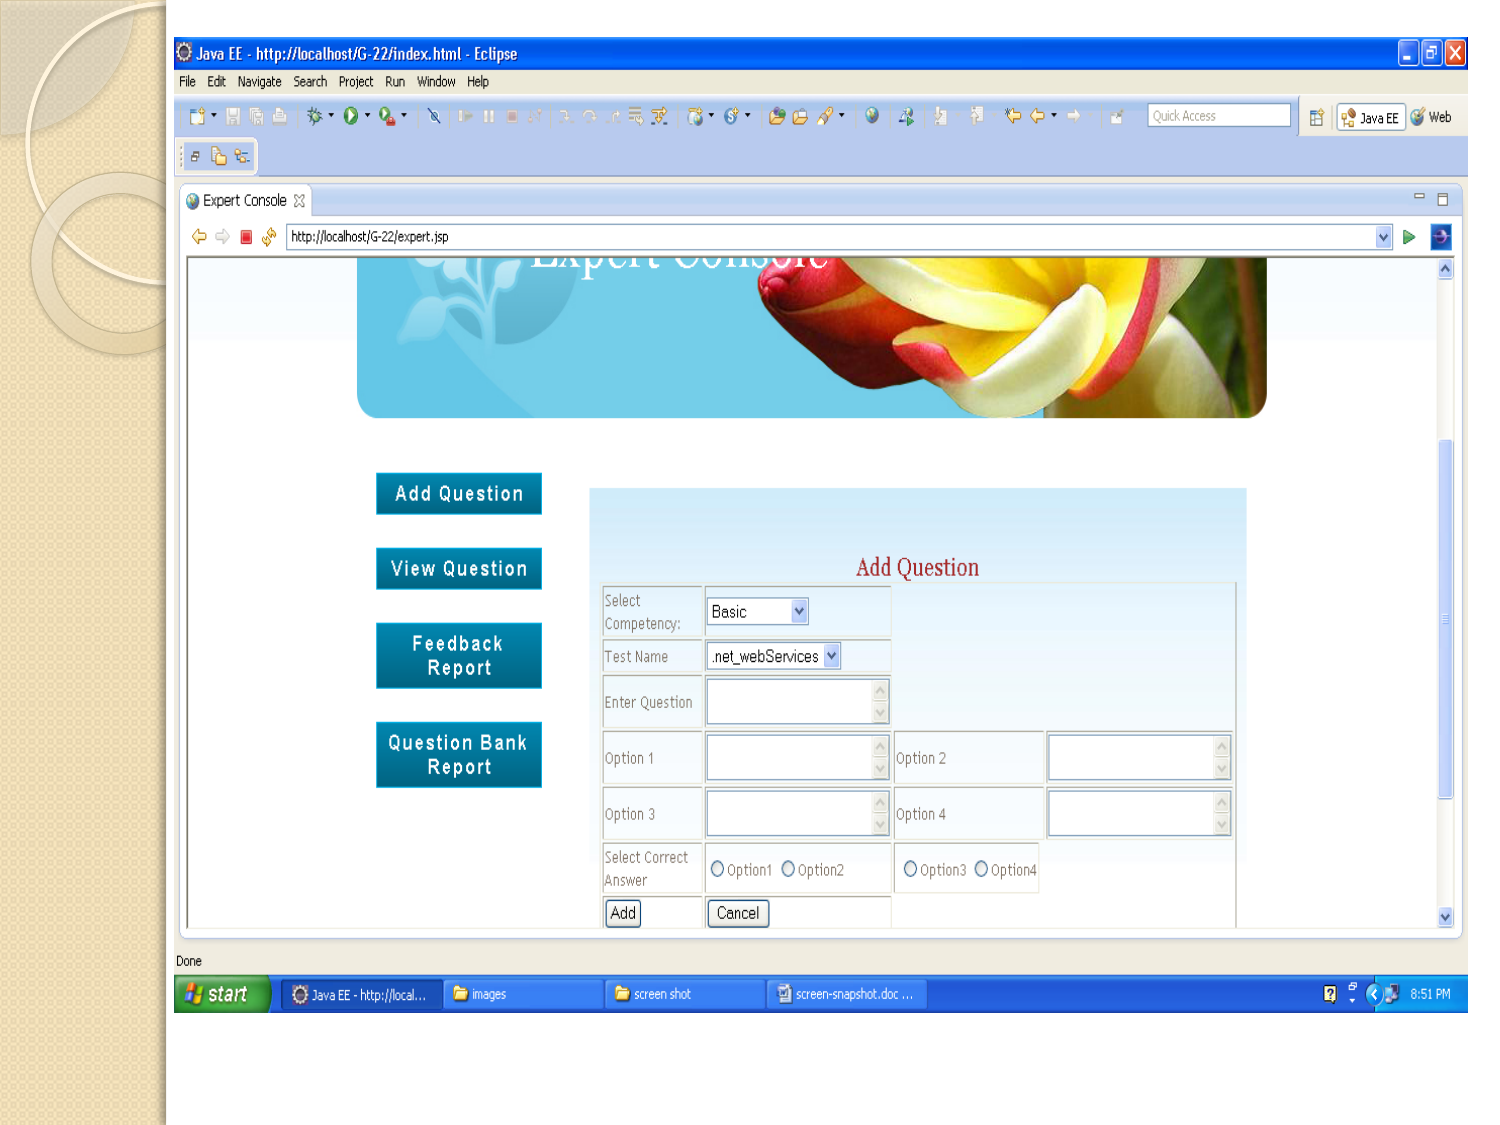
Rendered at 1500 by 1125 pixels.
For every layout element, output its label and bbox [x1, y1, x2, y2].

picture [174, 37, 1468, 1013]
